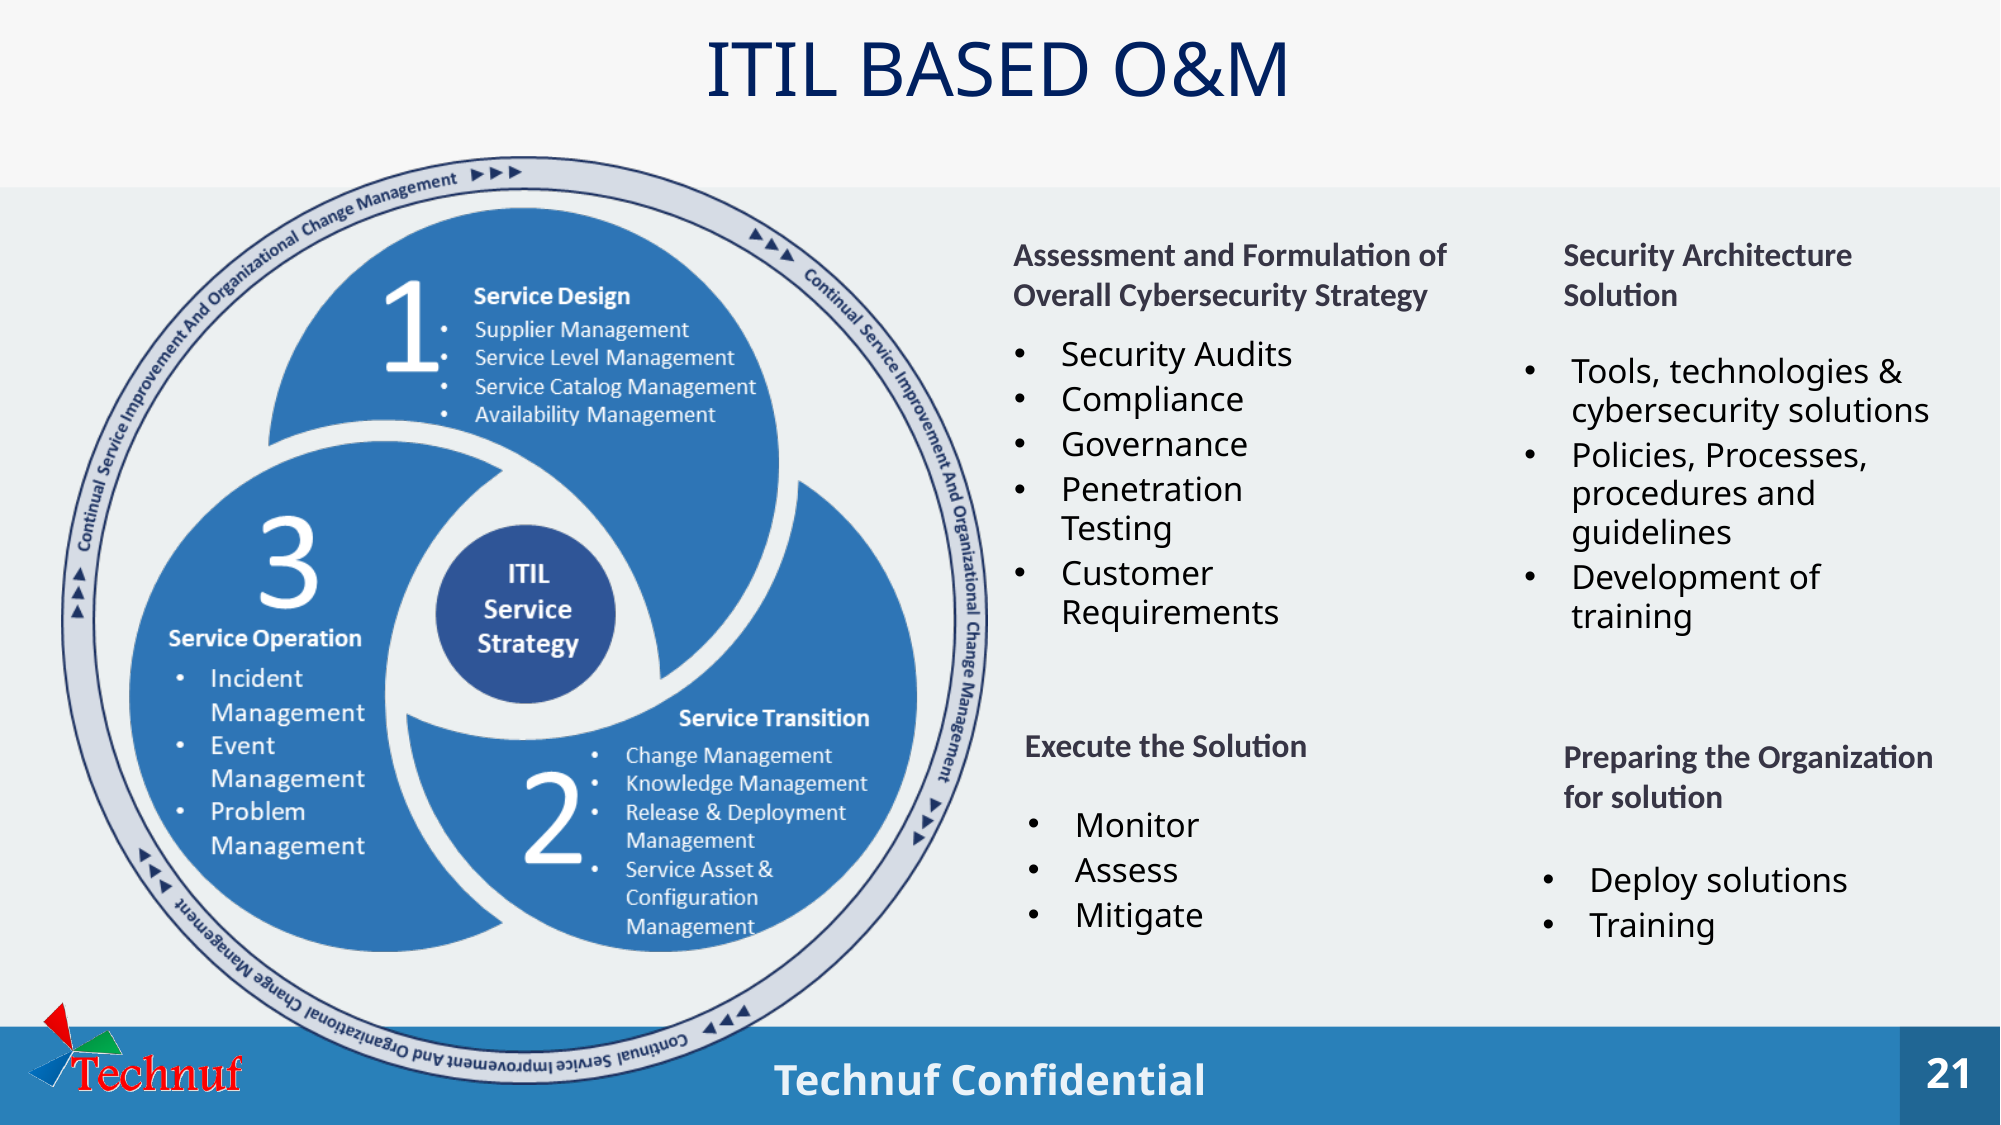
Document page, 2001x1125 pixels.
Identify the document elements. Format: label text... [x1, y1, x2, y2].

text_box Security Audits Compliance Governance Penetration Testing Customer Requirements [996, 325, 1333, 640]
title ITIL BASED O&M [99, 31, 1900, 138]
slide_number 21 [1899, 1026, 2000, 1125]
text_box Preparing the Organization for solution [1548, 727, 1965, 822]
text_box Tools, technologies & cybersecurity solutions Policies, Processes, procedures and guidelines Development of training [1506, 342, 1951, 689]
text_box Security Architecture Solution [1556, 225, 1939, 321]
picture [28, 156, 988, 1109]
text_box Execute the Solution [1010, 716, 1391, 772]
text_box Assessment and Formulation of Overall Cybersecurity Strategy [998, 225, 1556, 321]
text_box Deploy solutions Training [1524, 851, 1933, 953]
text_box Monitor Assess Mitigate [1010, 796, 1464, 989]
